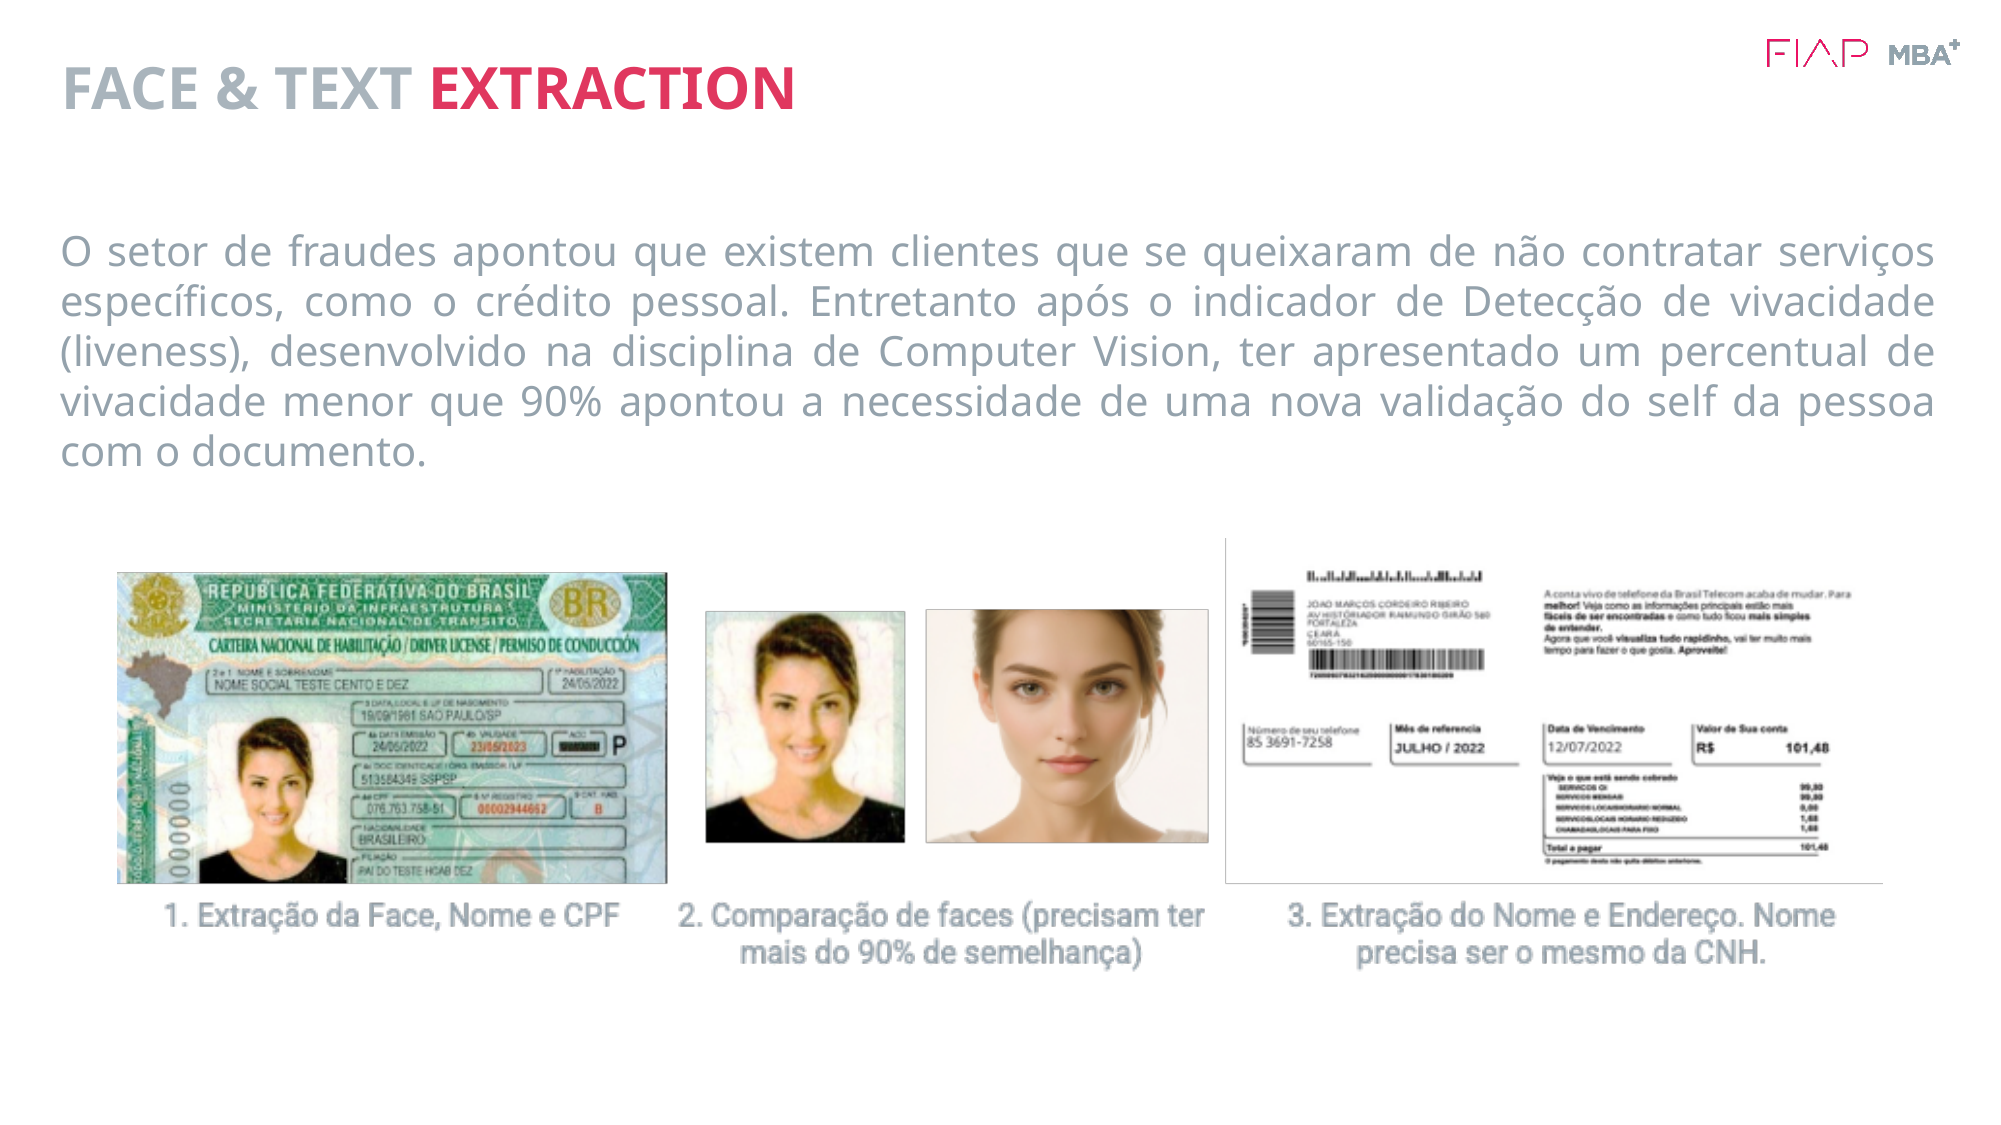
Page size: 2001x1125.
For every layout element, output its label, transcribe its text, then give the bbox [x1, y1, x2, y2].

picture [117, 538, 1883, 991]
picture [1888, 36, 1961, 66]
title FACE & TEXT EXTRACTION [46, 43, 1771, 138]
picture [1767, 39, 1868, 67]
text_box O setor de fraudes apontou que existem clientes que se queixaram de não contratar serviços específicos, como o crédito pessoal. Entretanto após o indicador de Detecção de vivacidade (liveness), desenvolvido na disciplina de Computer Vision, ter apresentado um percentual de vivacidade menor que 90% apontou a necessidade de uma nova validação do self da pessoa com o documento. [45, 217, 1952, 483]
